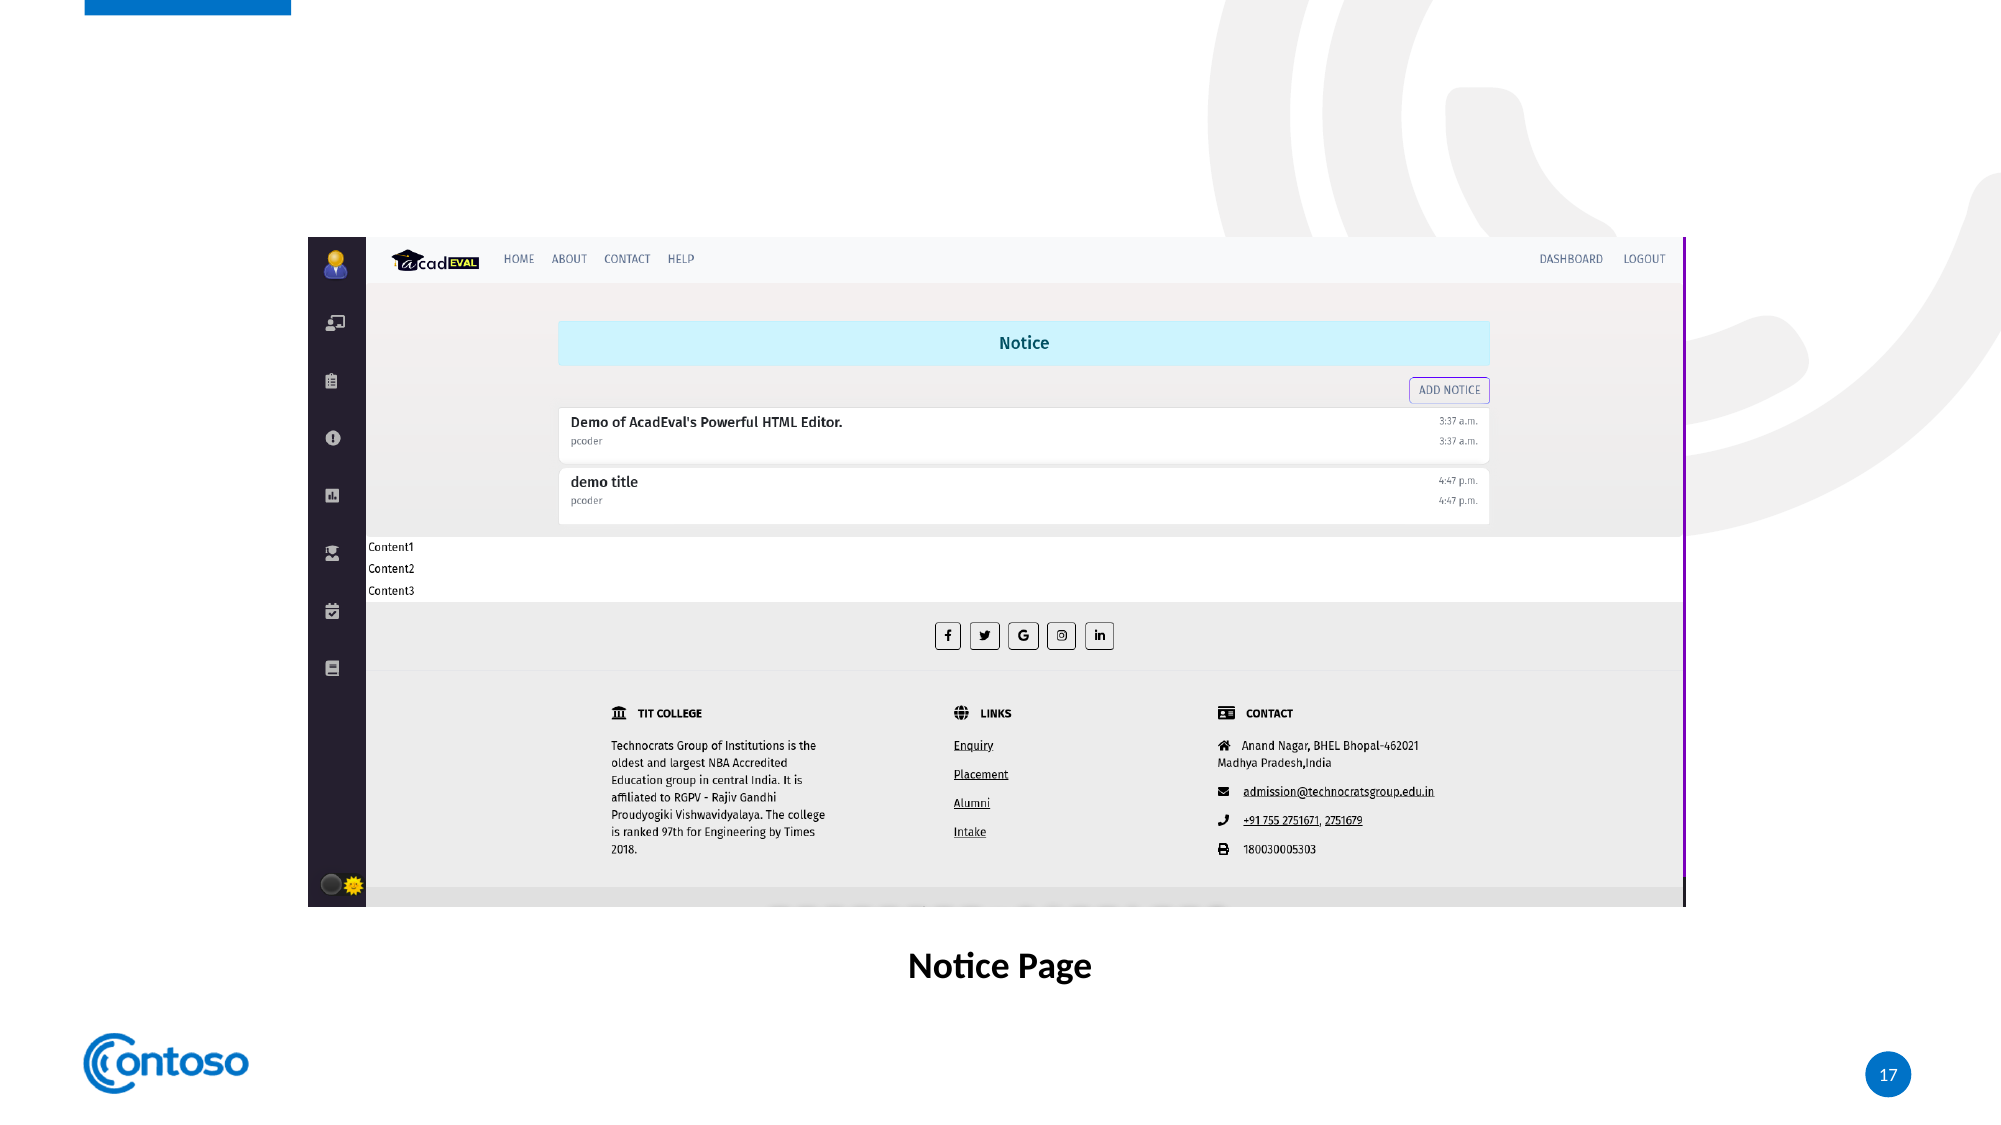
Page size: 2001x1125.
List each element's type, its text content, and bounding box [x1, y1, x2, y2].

text_box Notice Page [893, 933, 1108, 994]
slide_number 17 [1864, 1059, 1913, 1090]
picture [77, 1027, 254, 1095]
picture [308, 237, 1686, 907]
